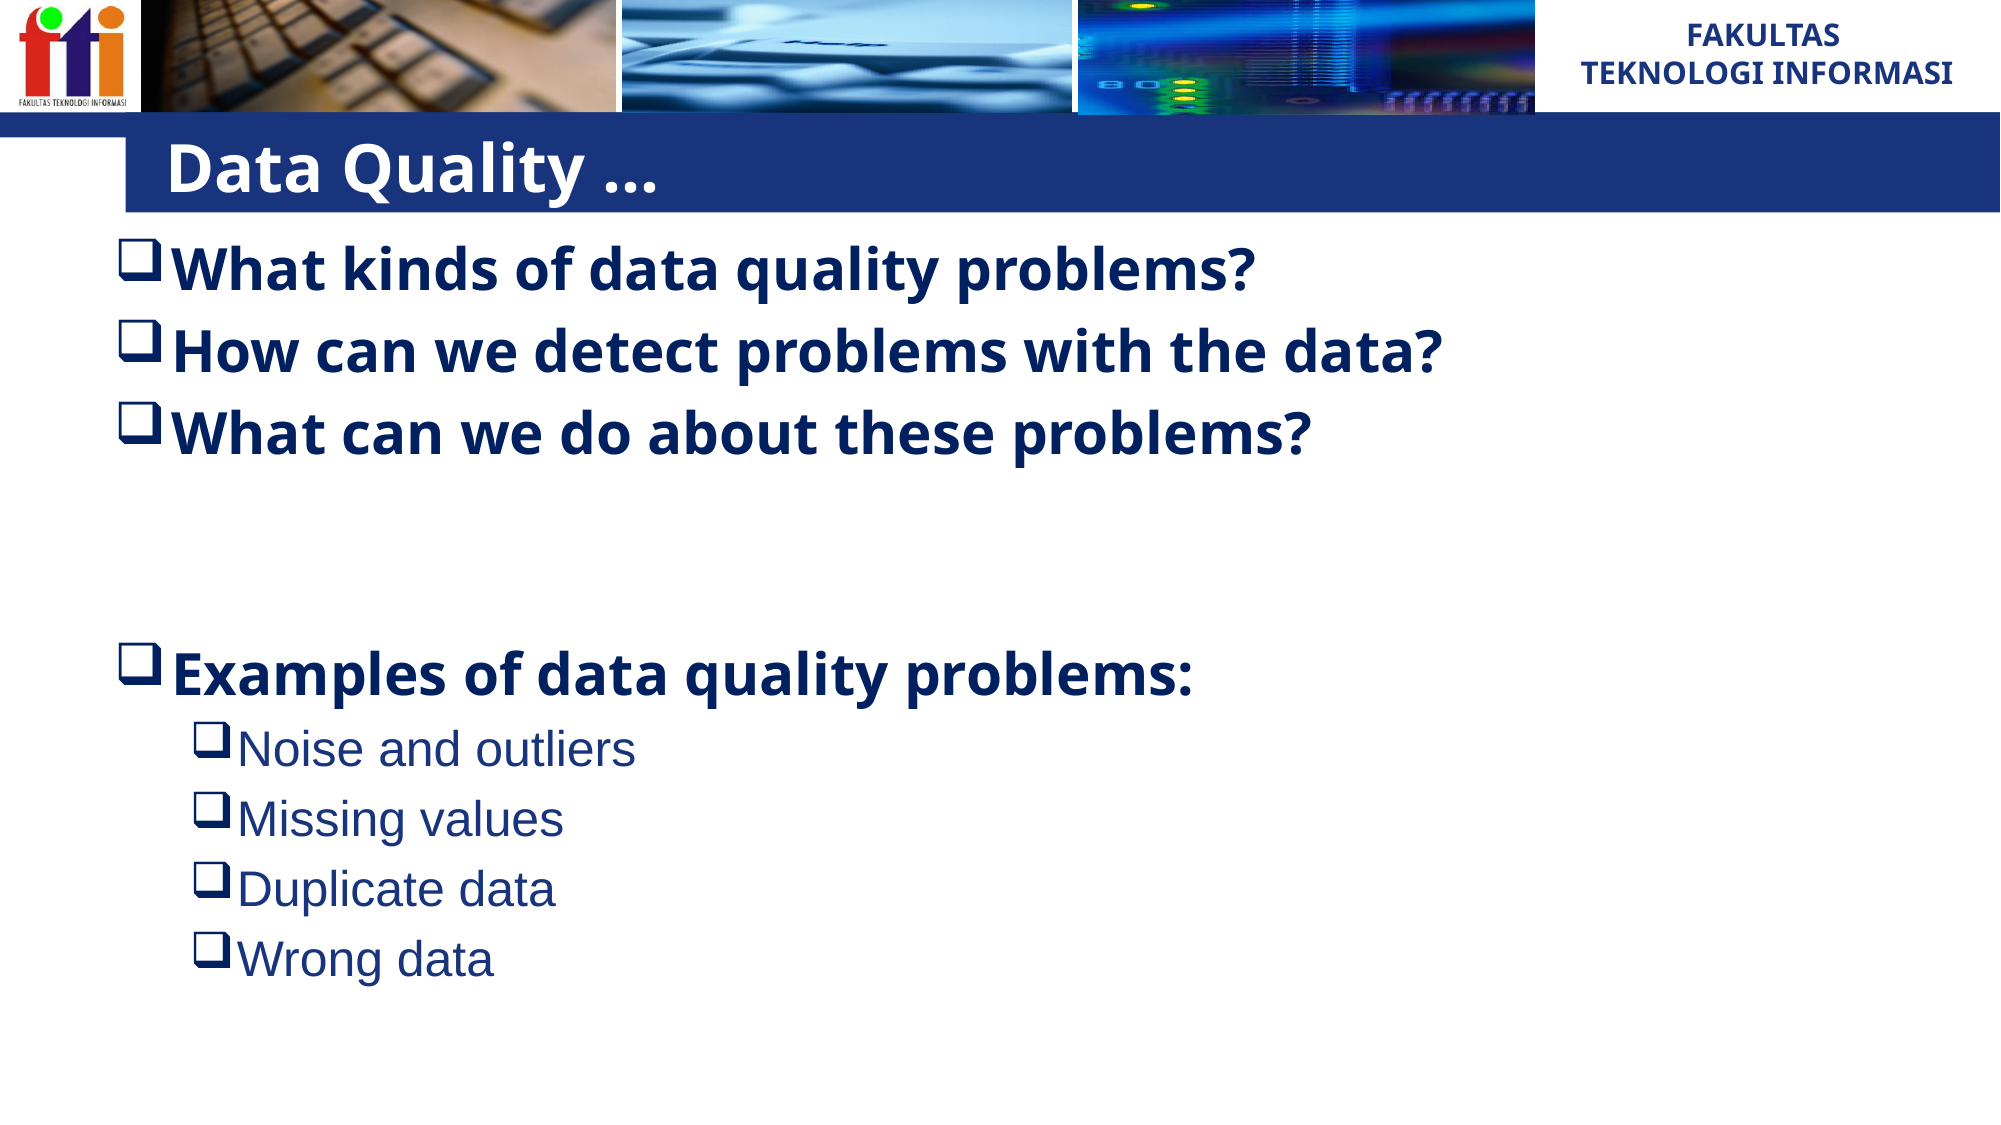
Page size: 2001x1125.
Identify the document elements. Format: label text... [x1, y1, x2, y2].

picture [141, 0, 616, 112]
title Data Quality … [149, 119, 1934, 213]
picture [1078, 0, 1535, 115]
picture [622, 0, 1072, 113]
list What kinds of data quality problems? How can we detect problems with the data? What can we do about these problems? Examples of data quality problems: Noise and outliers Missing values Duplicate data Wrong data [99, 224, 1901, 1038]
picture [19, 6, 126, 106]
